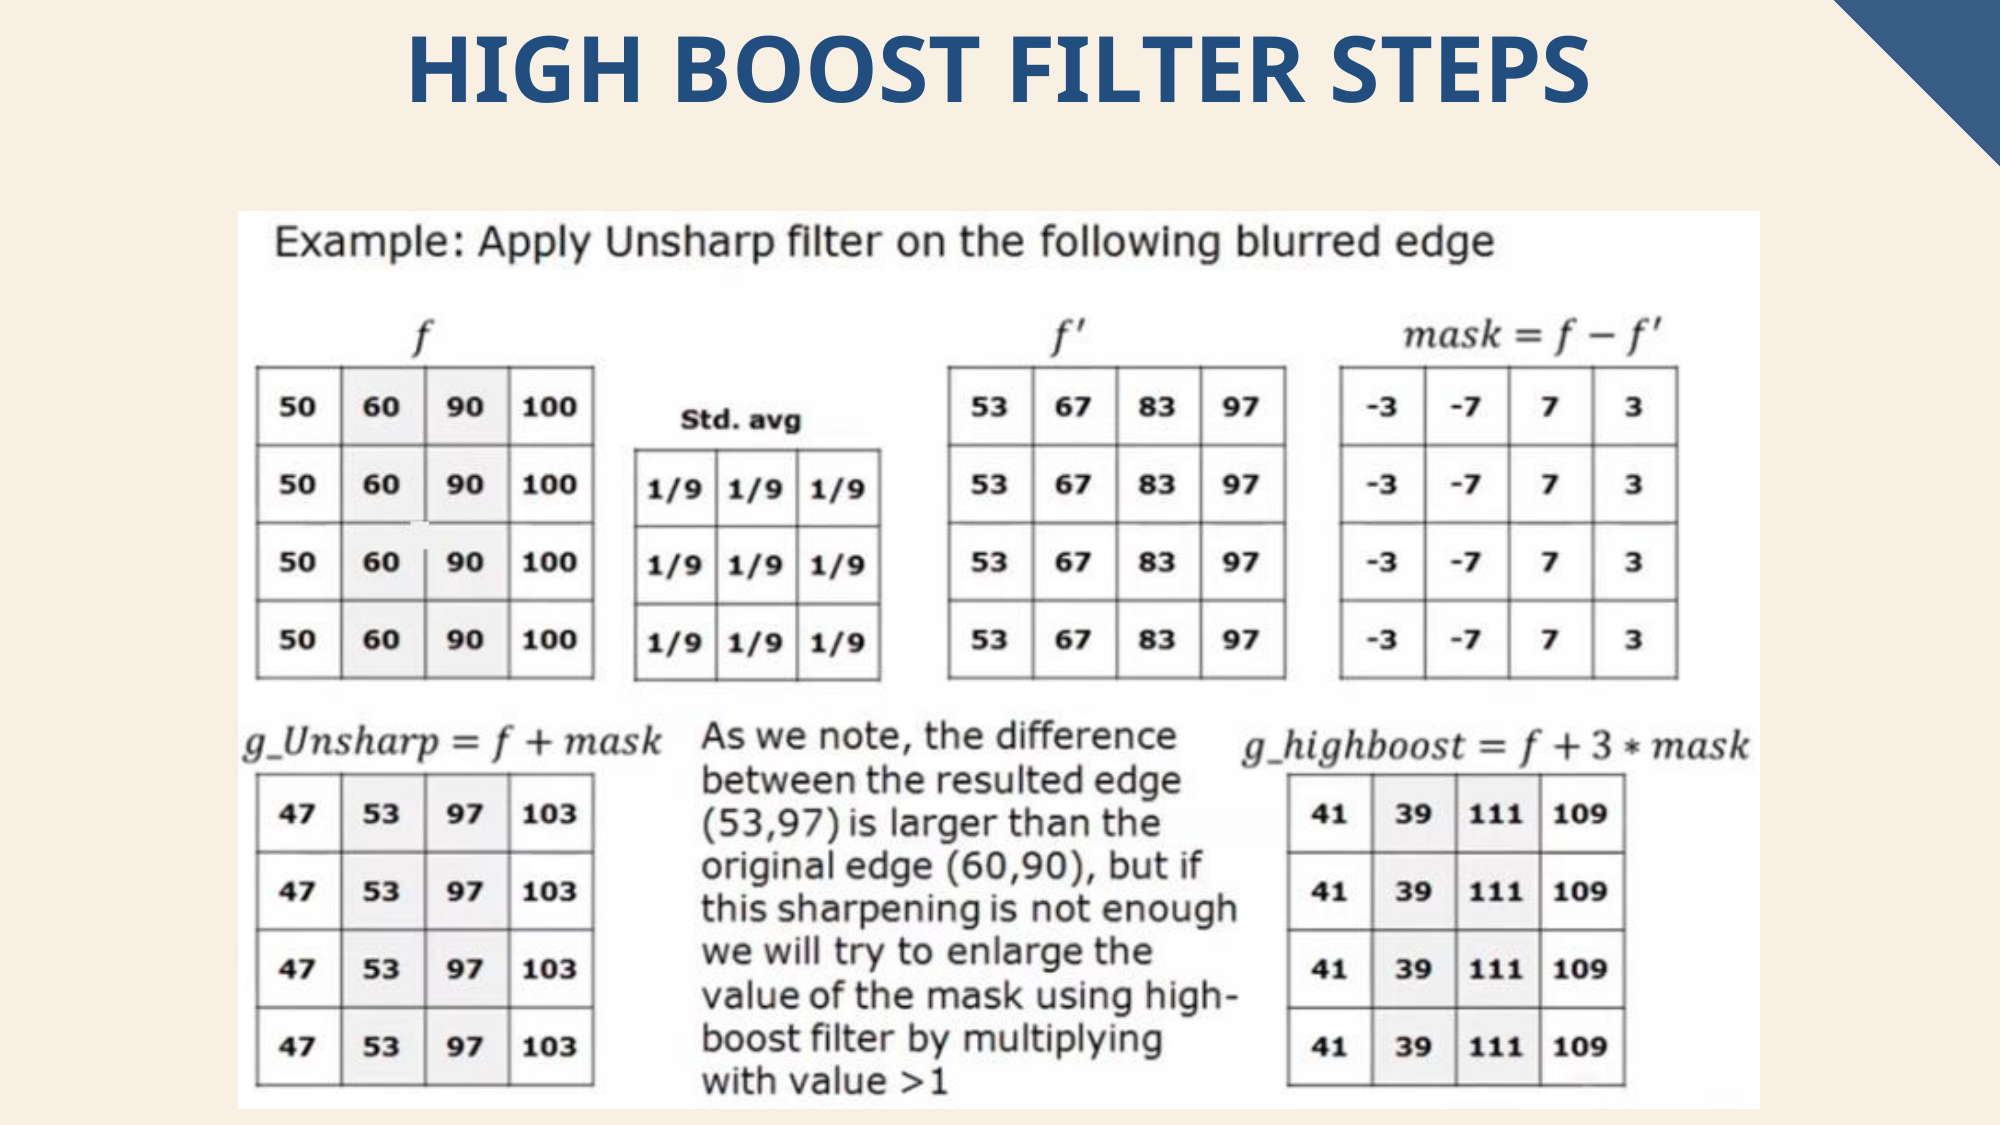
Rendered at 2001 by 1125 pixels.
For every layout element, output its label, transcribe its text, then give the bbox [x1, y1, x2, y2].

title High boost filter steps [124, 16, 1875, 146]
picture [238, 211, 1760, 1109]
